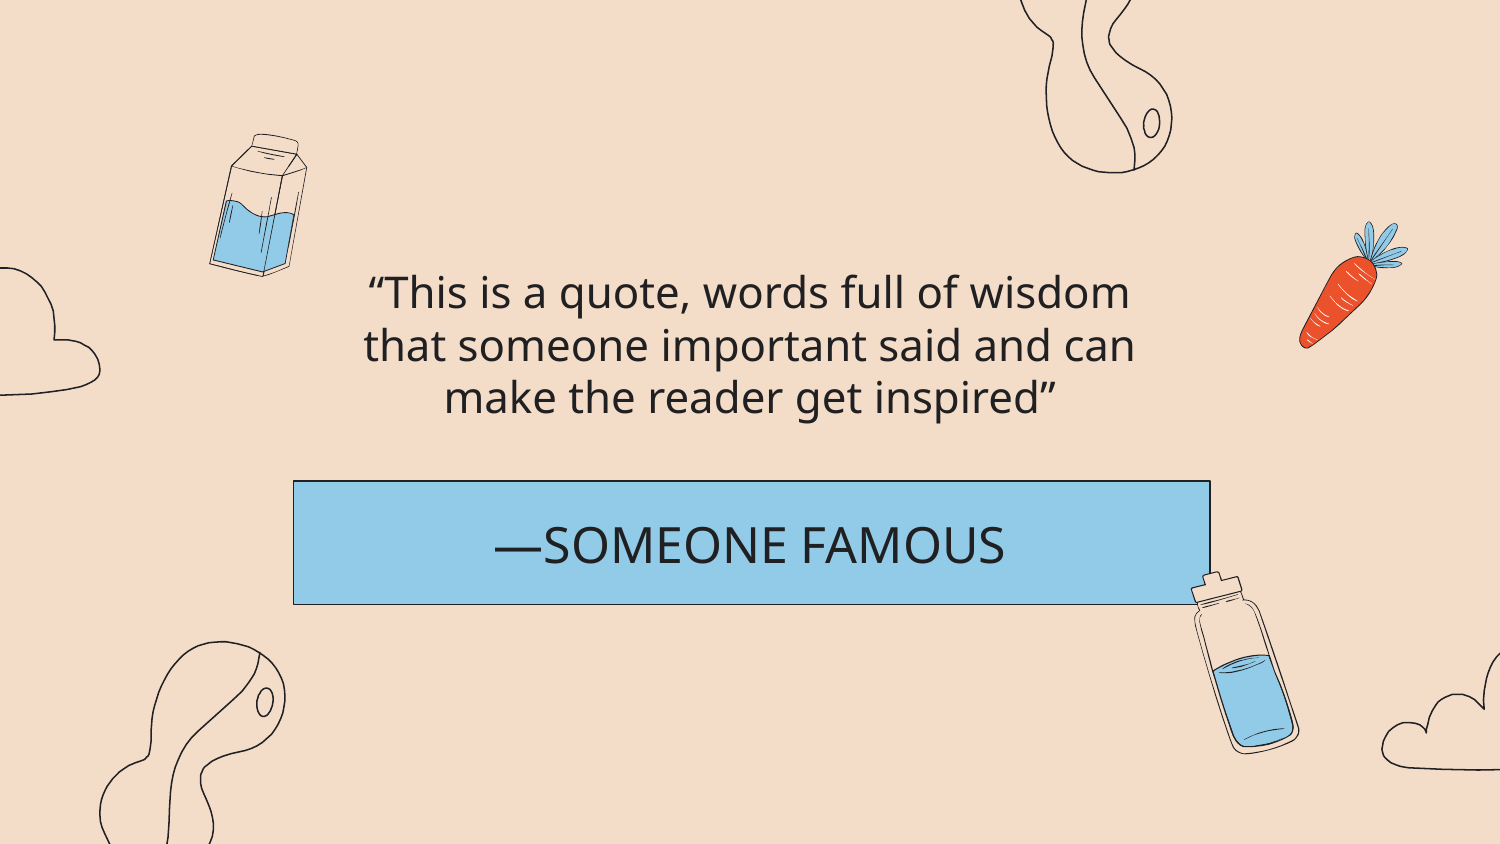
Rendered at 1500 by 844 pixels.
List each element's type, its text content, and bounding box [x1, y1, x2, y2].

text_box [1011, 0, 1198, 169]
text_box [209, 133, 308, 277]
title —SOMEONE FAMOUS [328, 499, 1172, 587]
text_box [1190, 571, 1300, 755]
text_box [99, 641, 286, 844]
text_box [1299, 221, 1409, 349]
text_box [293, 481, 1210, 605]
subtitle “This is a quote, words full of wisdom that someone important said and can make the reader get inspired” [320, 239, 1180, 448]
